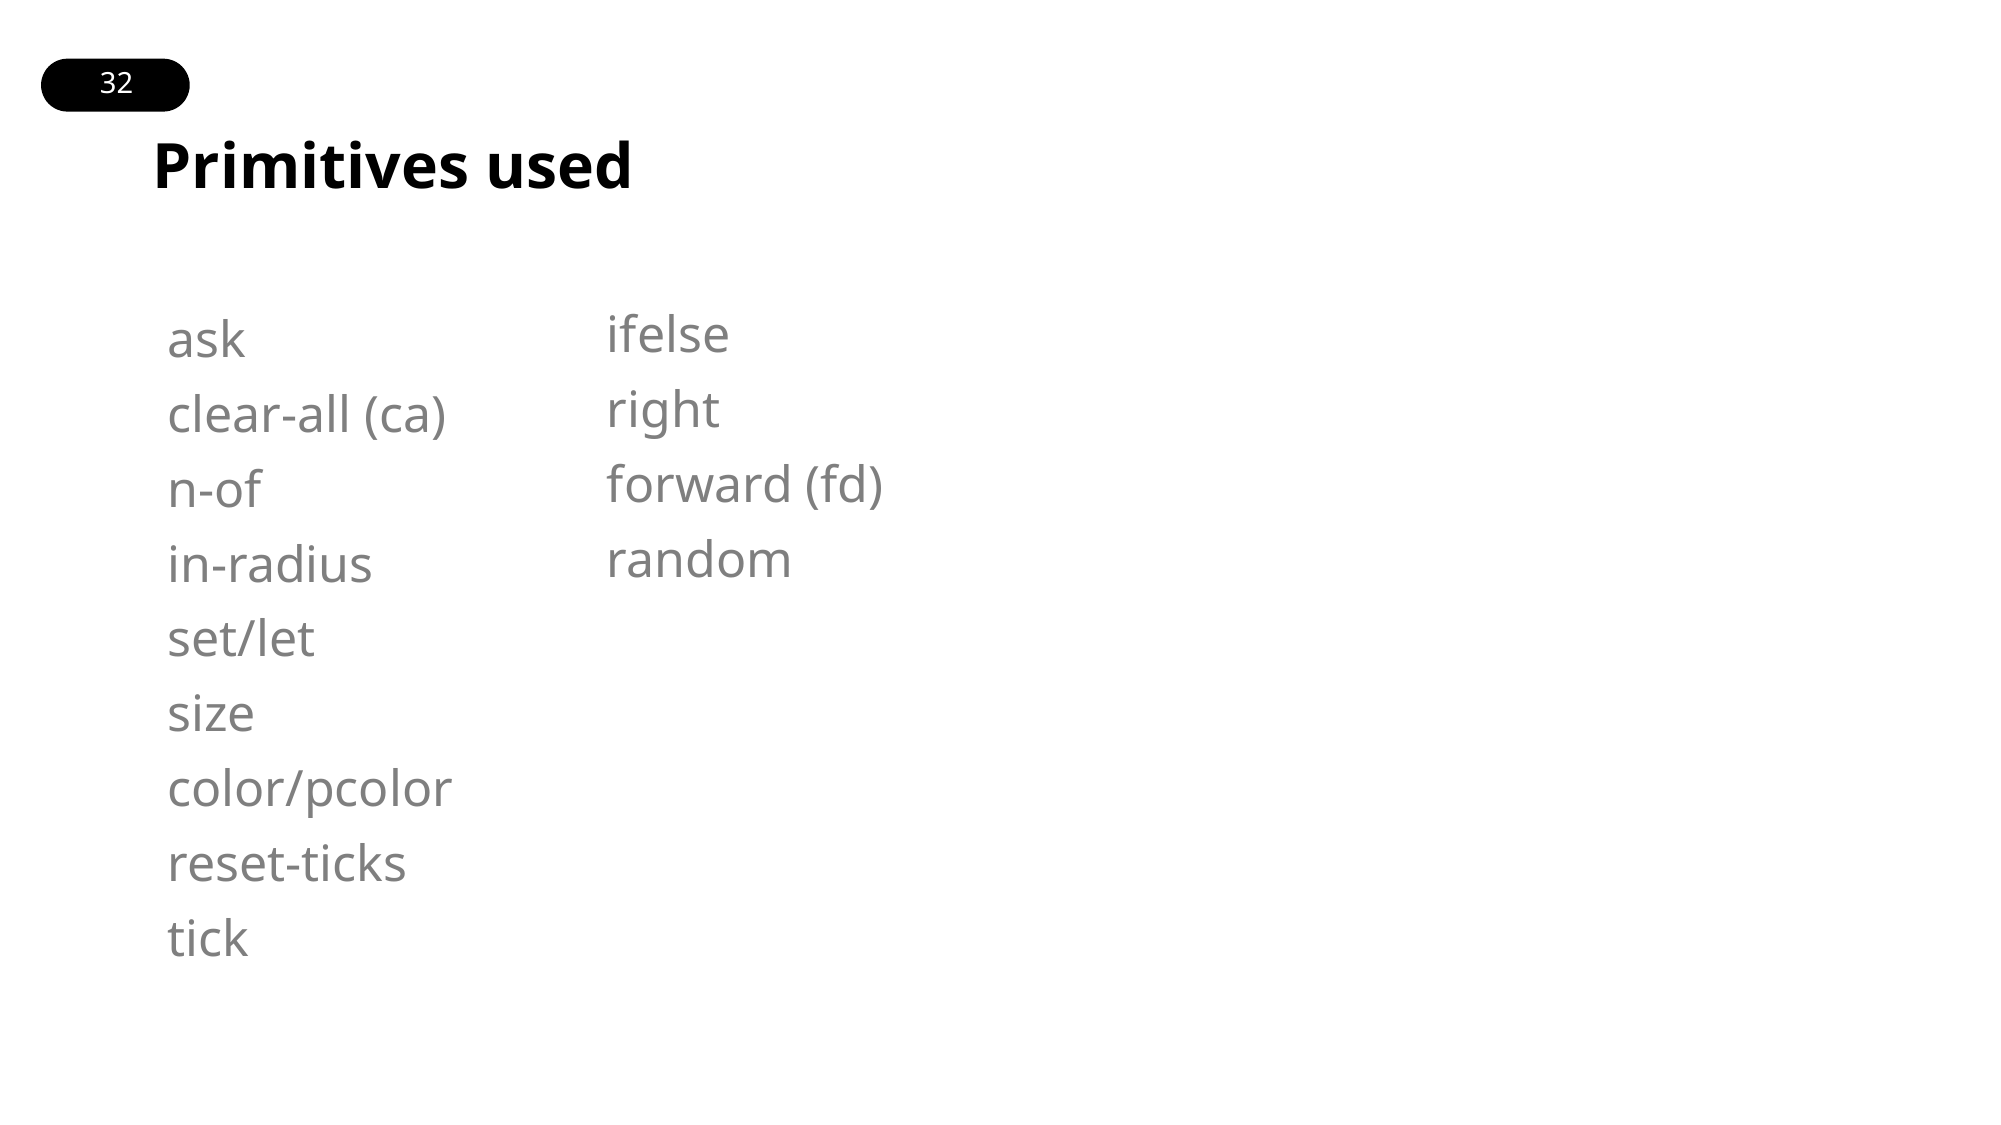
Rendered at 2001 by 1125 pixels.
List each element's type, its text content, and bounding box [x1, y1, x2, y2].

list ask clear-all (ca) n-of in-radius set/let size color/pcolor reset-ticks tick [137, 299, 577, 1014]
text_box ifelse right forward (fd) random [576, 294, 1017, 1009]
title Primitives used [137, 59, 1863, 278]
